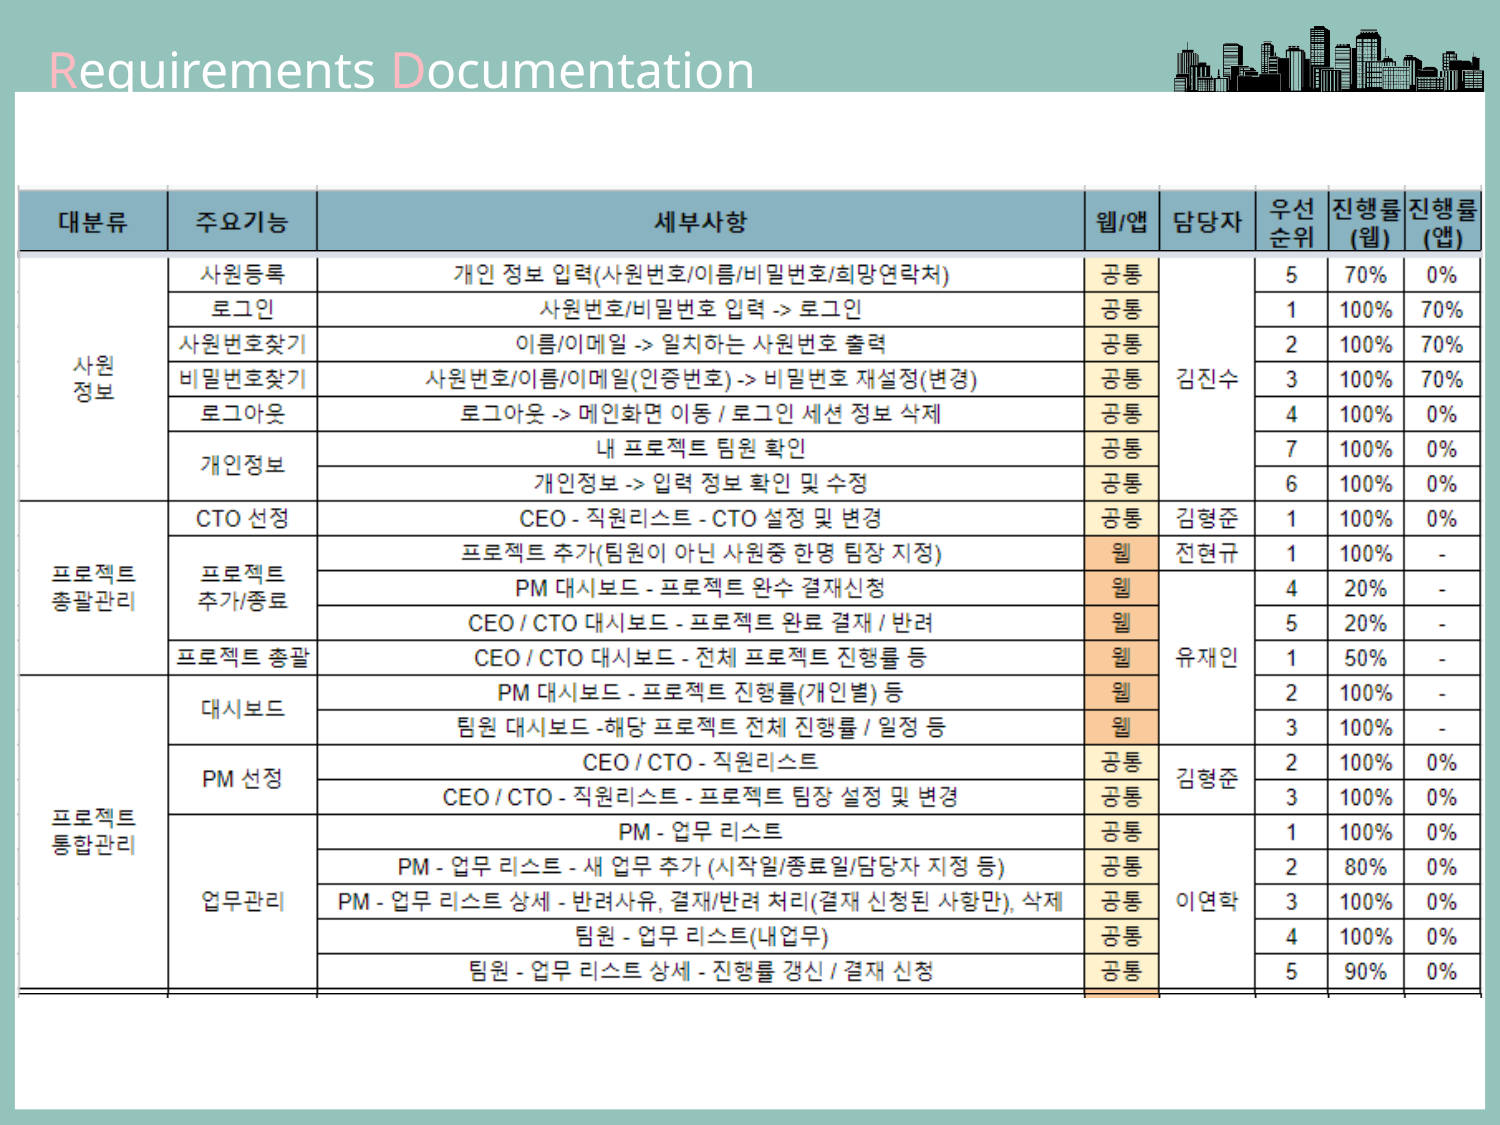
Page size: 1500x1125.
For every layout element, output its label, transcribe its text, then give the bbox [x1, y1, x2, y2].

text_box Requirements Documentation [31, 29, 987, 108]
picture [17, 185, 1483, 998]
picture [1174, 22, 1486, 92]
text_box [14, 91, 1486, 1110]
